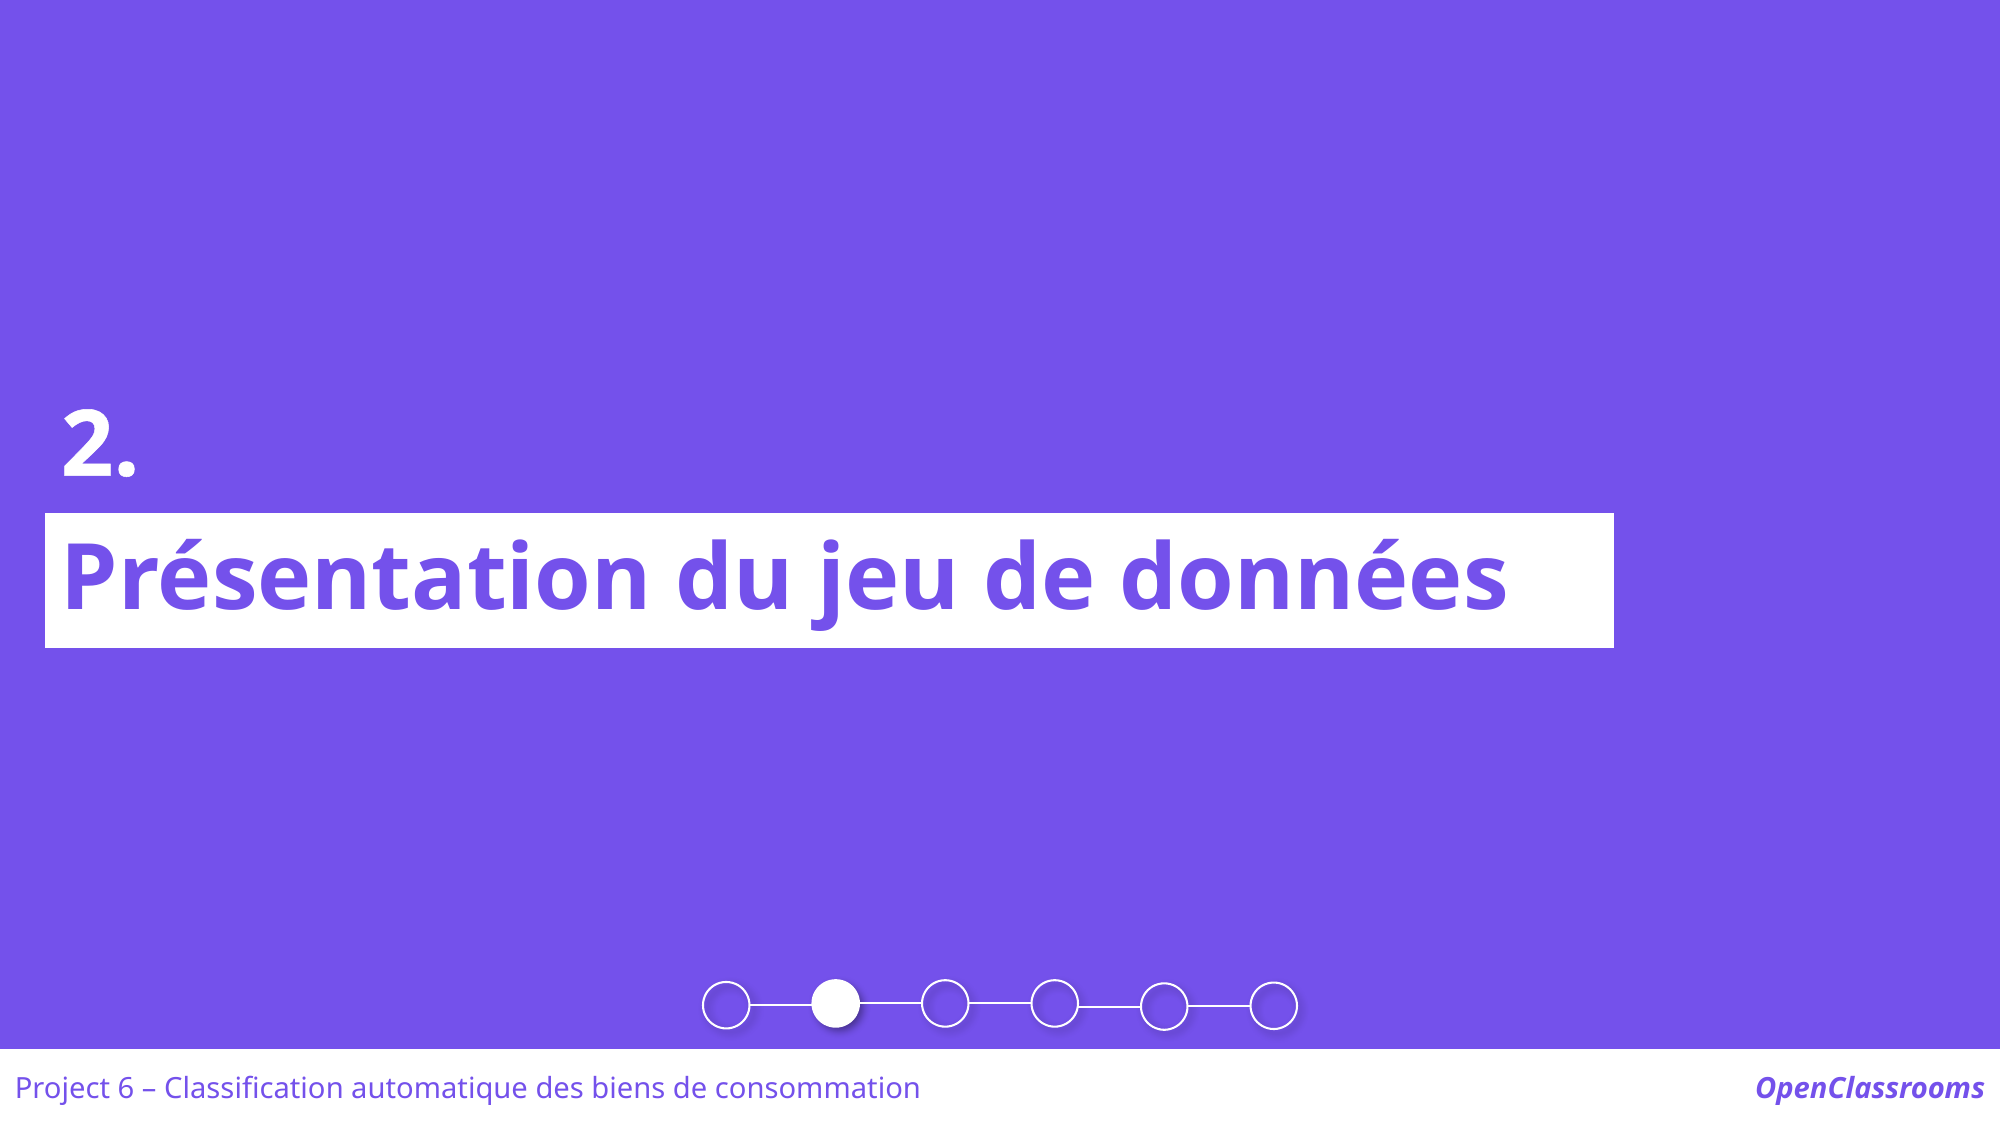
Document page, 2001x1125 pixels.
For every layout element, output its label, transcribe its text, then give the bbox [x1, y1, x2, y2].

text_box Présentation du jeu de données [45, 513, 1614, 648]
text_box [921, 979, 970, 1028]
text_box OpenClassrooms [1729, 1062, 2000, 1112]
text_box [811, 979, 860, 1028]
text_box [701, 980, 751, 1030]
text_box [1249, 981, 1299, 1031]
text_box [1030, 979, 1080, 1028]
text_box Project 6 – Classification automatique des biens de consommation [0, 1062, 1000, 1112]
text_box 2. [45, 378, 1186, 513]
text_box [0, 1049, 2000, 1125]
text_box [1140, 982, 1189, 1031]
